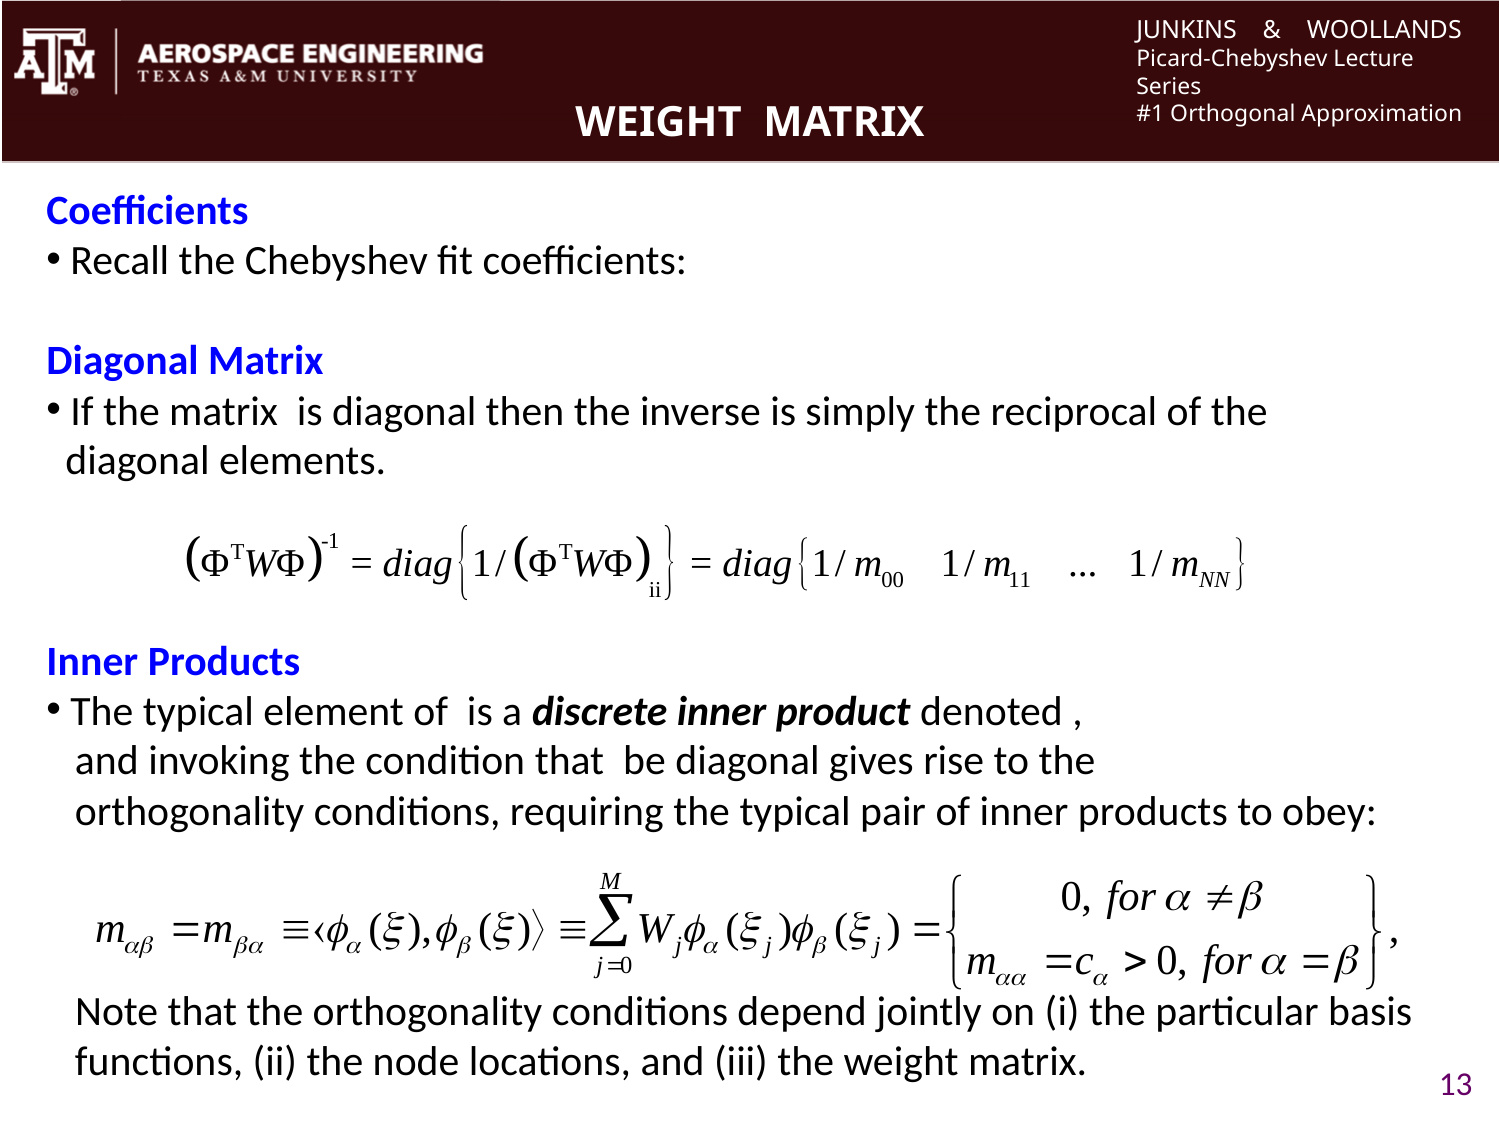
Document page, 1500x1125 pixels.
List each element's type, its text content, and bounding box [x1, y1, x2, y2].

picture [0, 0, 1500, 163]
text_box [180, 524, 1259, 610]
text_box 13 [1137, 1052, 1488, 1113]
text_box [88, 860, 1407, 1000]
